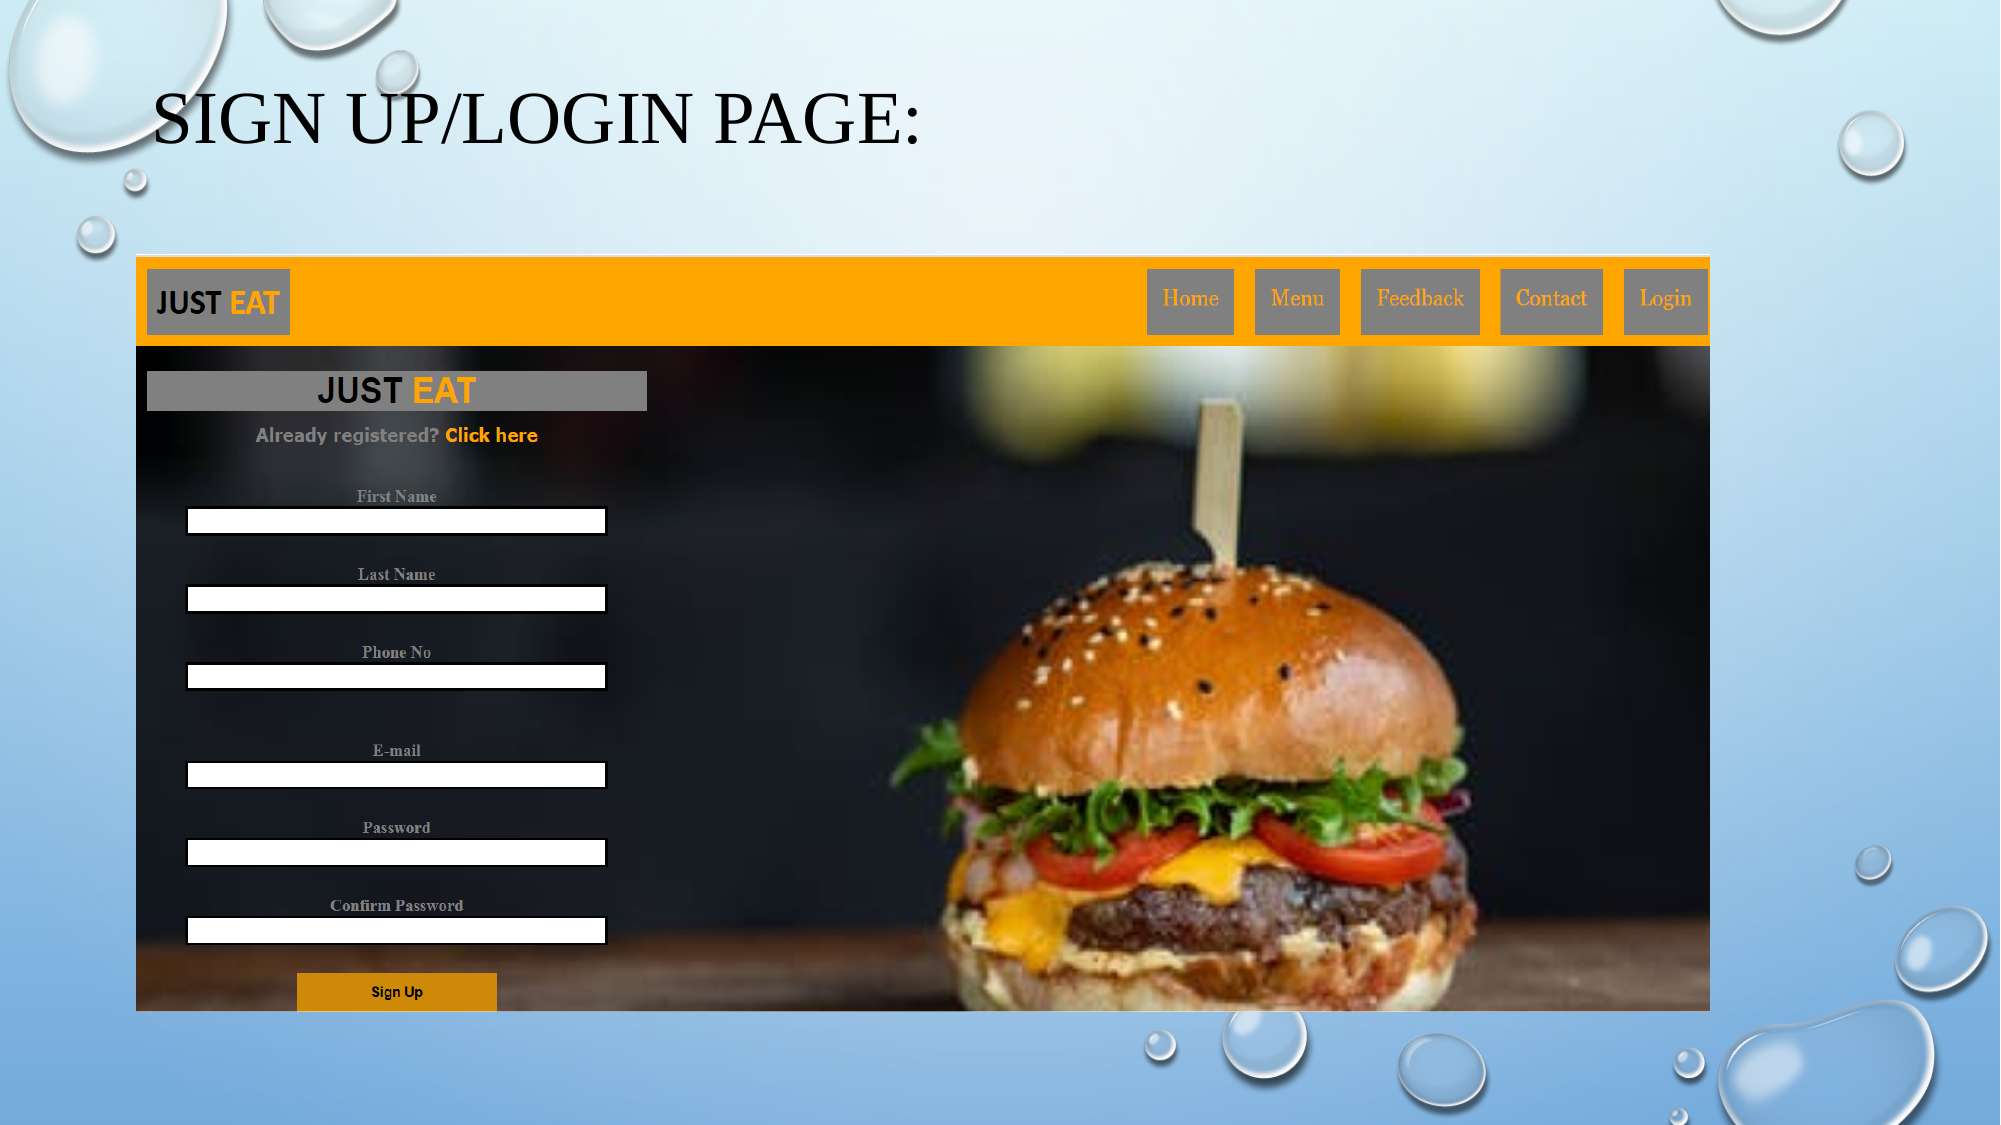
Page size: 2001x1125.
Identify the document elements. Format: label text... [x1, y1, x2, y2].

picture [0, 0, 2000, 1125]
text_box SIGN UP/LOGIN PAGE: [136, 61, 1259, 167]
